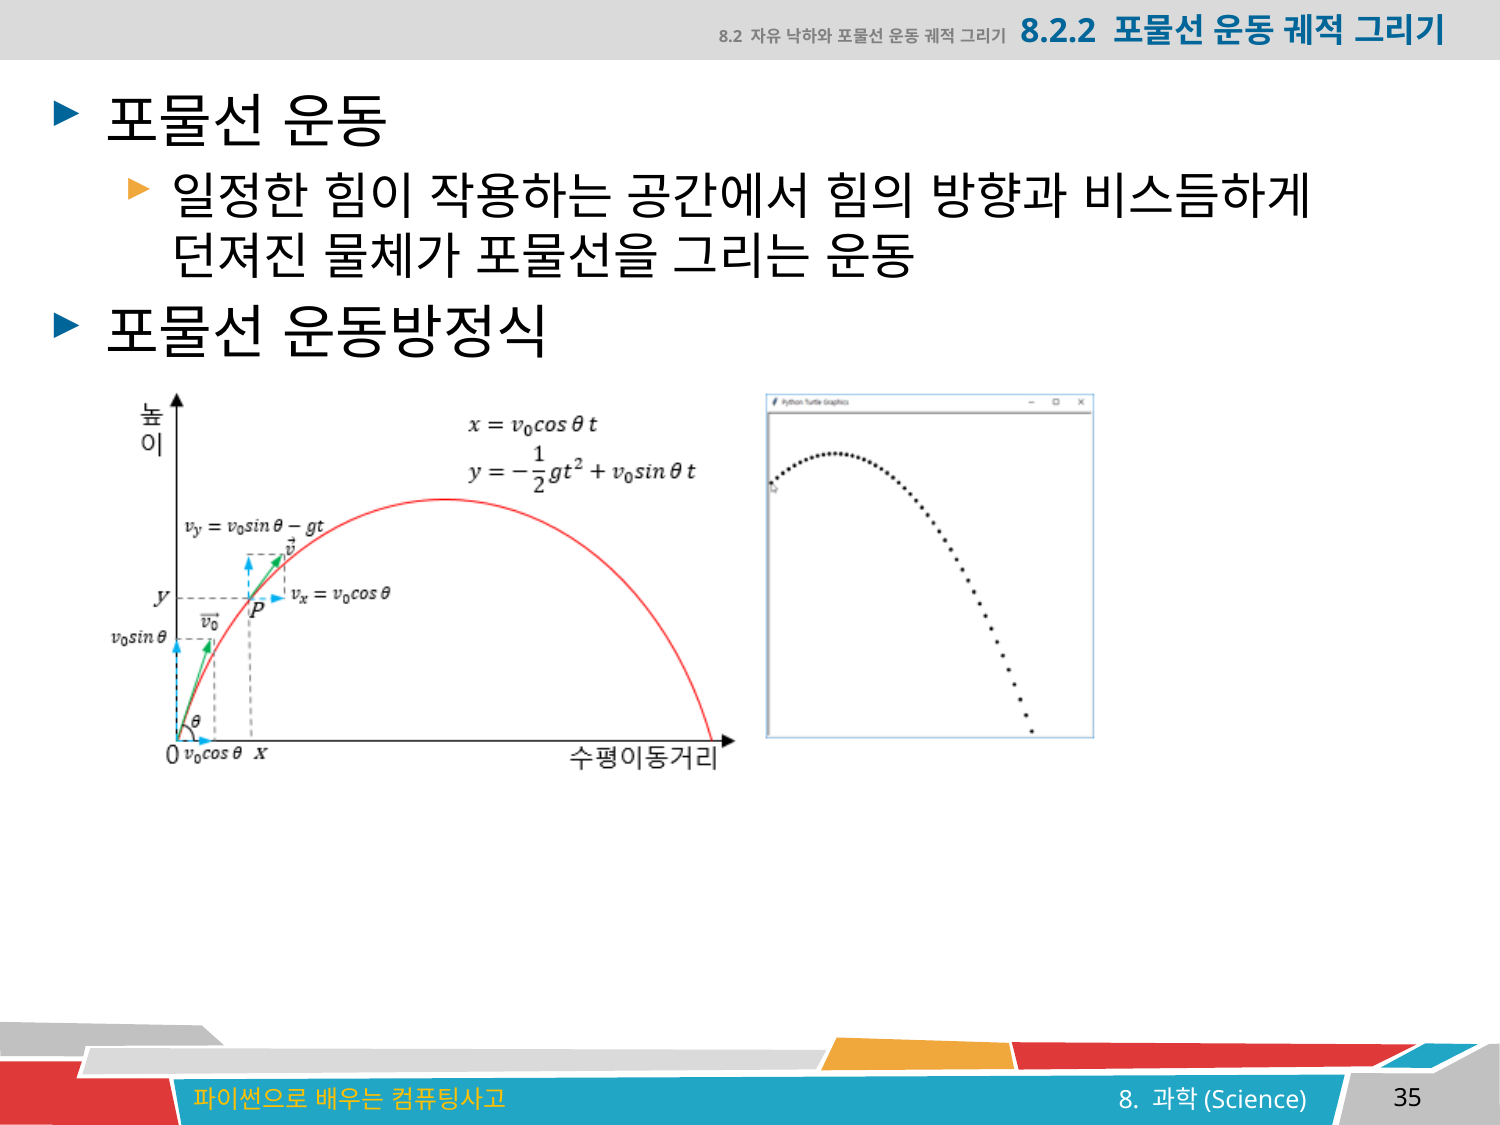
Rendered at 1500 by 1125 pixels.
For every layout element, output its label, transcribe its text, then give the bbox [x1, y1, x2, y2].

picture [100, 383, 1107, 778]
title 8.2 자유 낙하와 포물선 운동 궤적 그리기 8.2.2 포물선 운동 궤적 그리기 [75, 6, 1461, 52]
list 포물선 운동 일정한 힘이 작용하는 공간에서 힘의 방향과 비스듬하게 던져진 물체가 포물선을 그리는 운동 포물선 운동방정식 [34, 76, 1461, 908]
slide_number 35 [1361, 1080, 1437, 1118]
